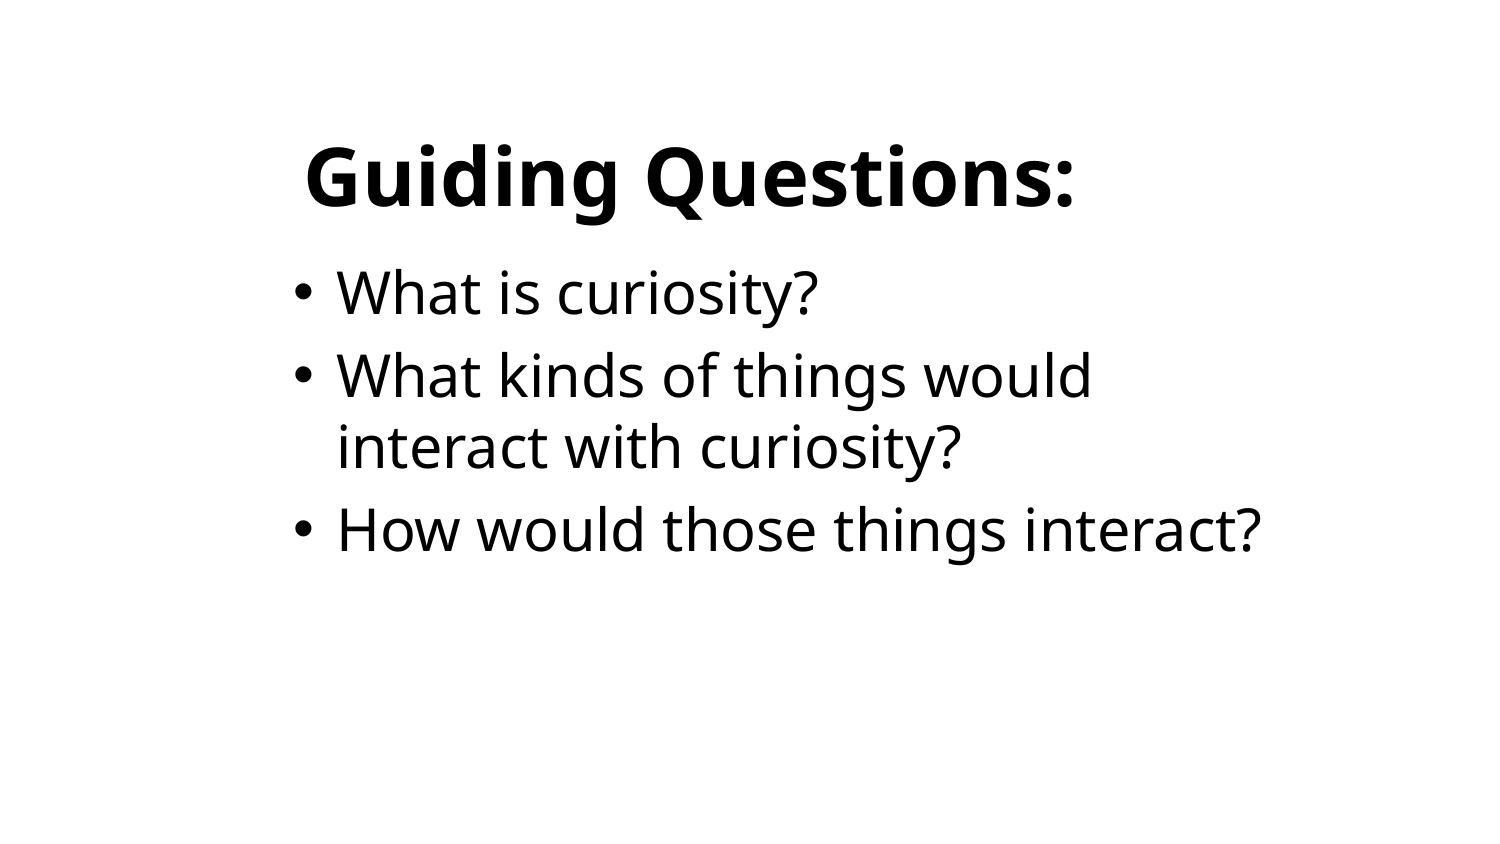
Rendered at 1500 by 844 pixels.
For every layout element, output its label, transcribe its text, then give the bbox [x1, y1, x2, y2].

list What is curiosity? What kinds of things would interact with curiosity? How would those things interact? [279, 247, 1307, 844]
title Guiding Questions: [279, 102, 1103, 246]
